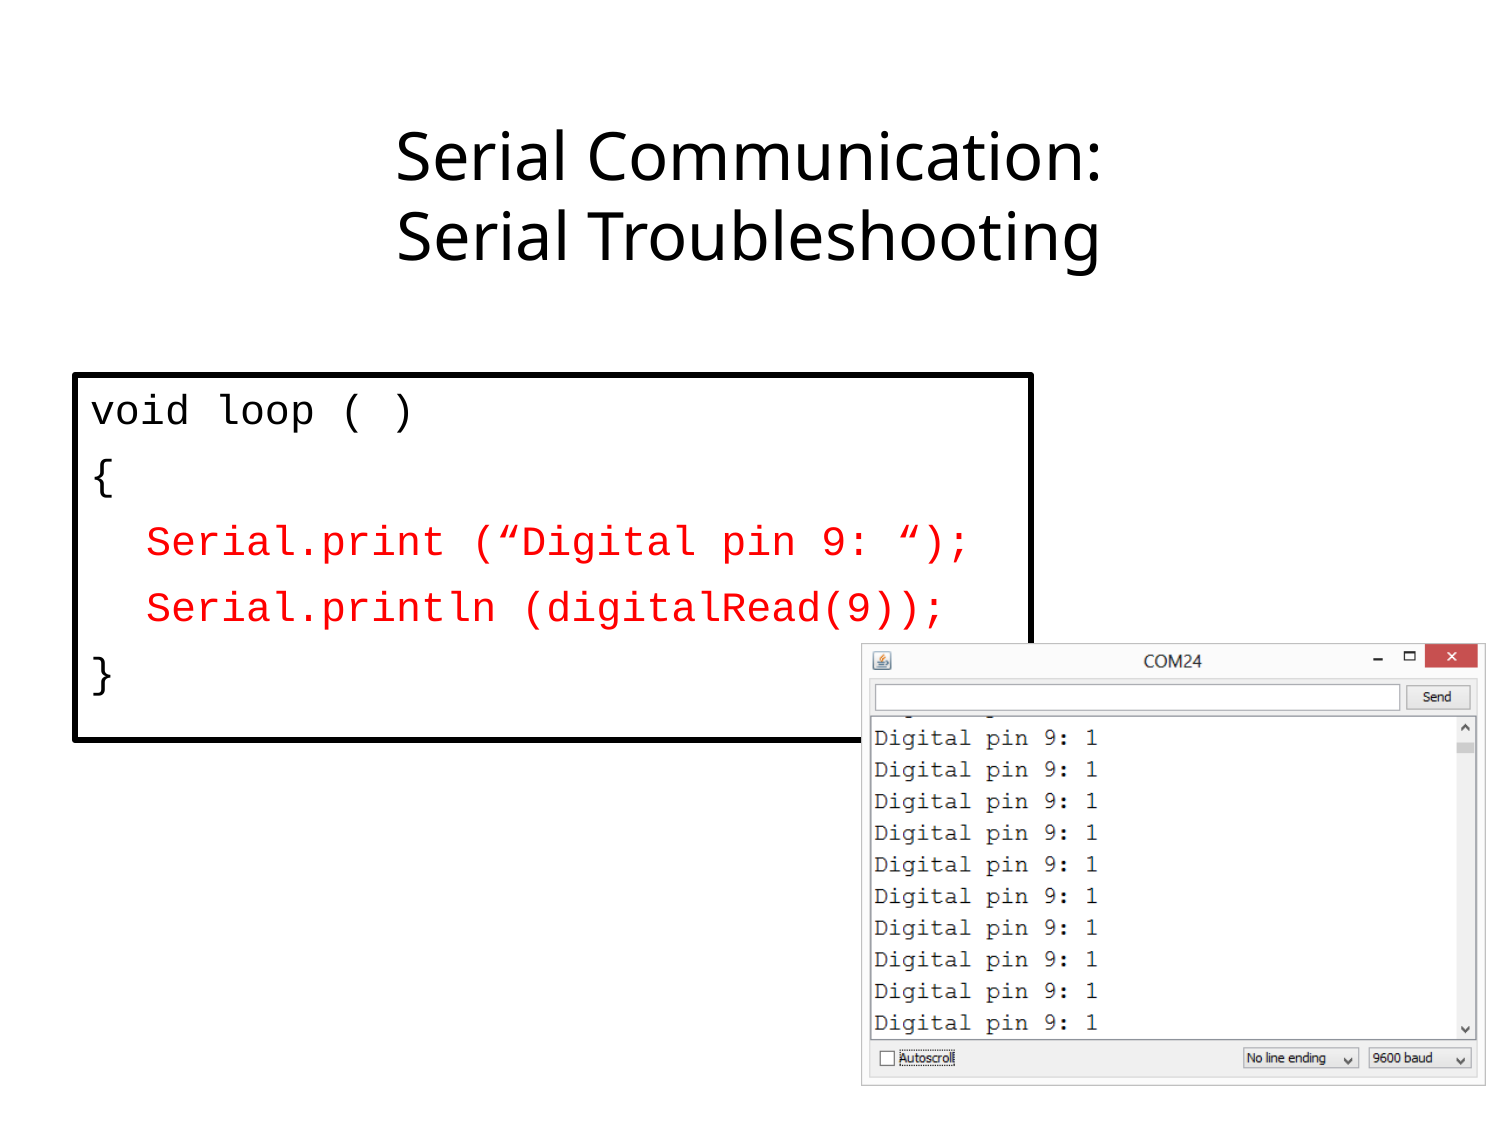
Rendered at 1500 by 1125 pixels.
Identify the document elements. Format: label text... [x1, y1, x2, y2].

list void loop ( ) { Serial.print (“Digital pin 9: “); Serial.println (digitalRead(9)); } [75, 375, 1031, 741]
title Serial Communication: Serial Troubleshooting [112, 99, 1388, 288]
picture [861, 643, 1487, 1087]
